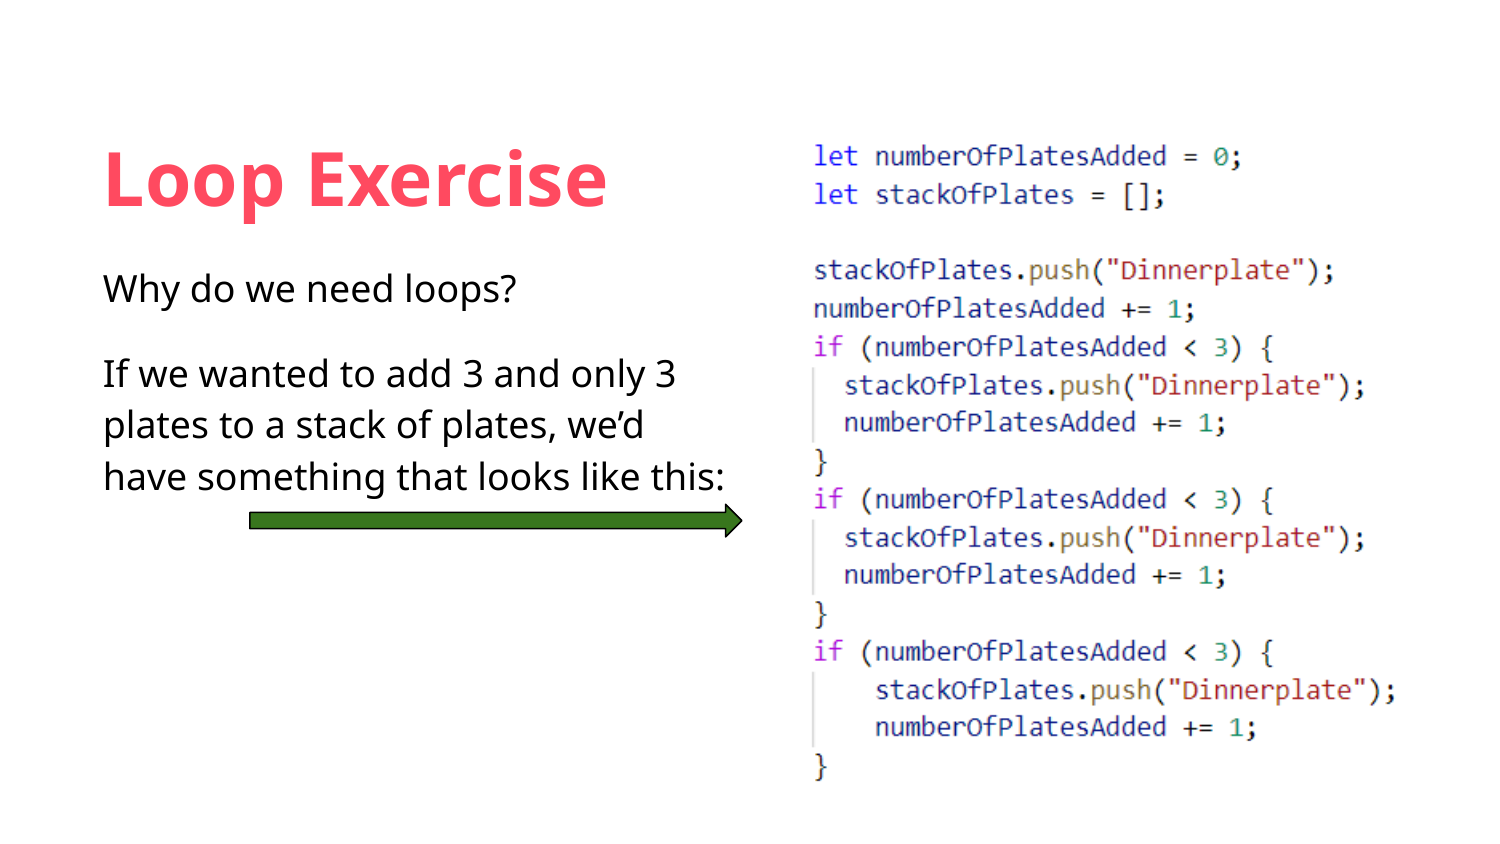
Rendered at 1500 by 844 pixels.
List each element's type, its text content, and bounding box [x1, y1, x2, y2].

picture [805, 140, 1405, 803]
title Why do we need loops? If we wanted to add 3 and only 3 plates to a stack of plates, we’d have something that looks like this: [87, 242, 742, 746]
title Loop Exercise [87, 116, 941, 243]
text_box [249, 504, 742, 537]
